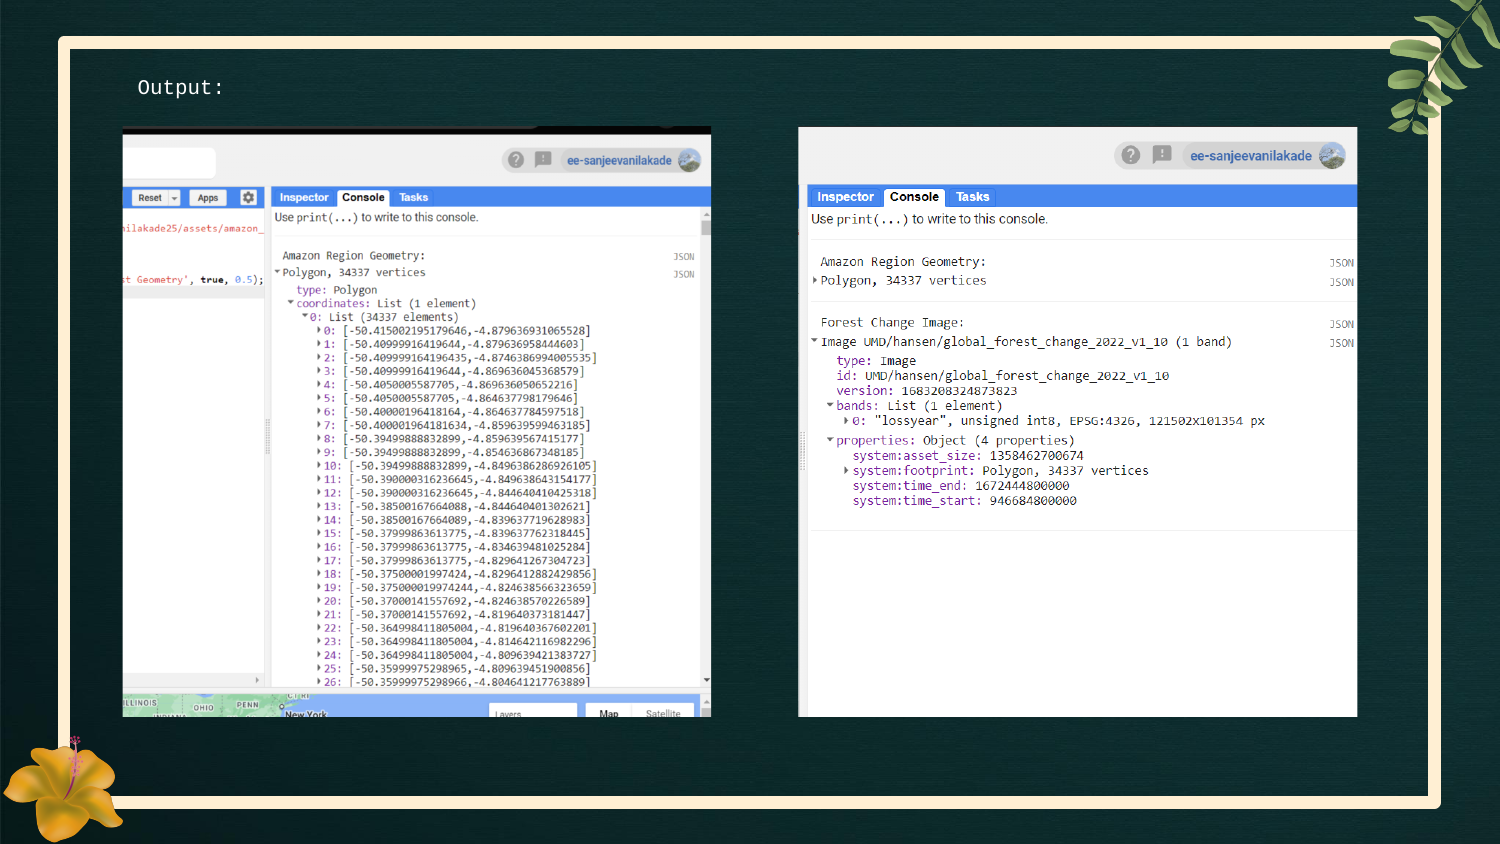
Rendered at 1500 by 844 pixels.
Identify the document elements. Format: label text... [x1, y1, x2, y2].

picture [0, 0, 1500, 844]
text_box Output: [122, 60, 768, 111]
